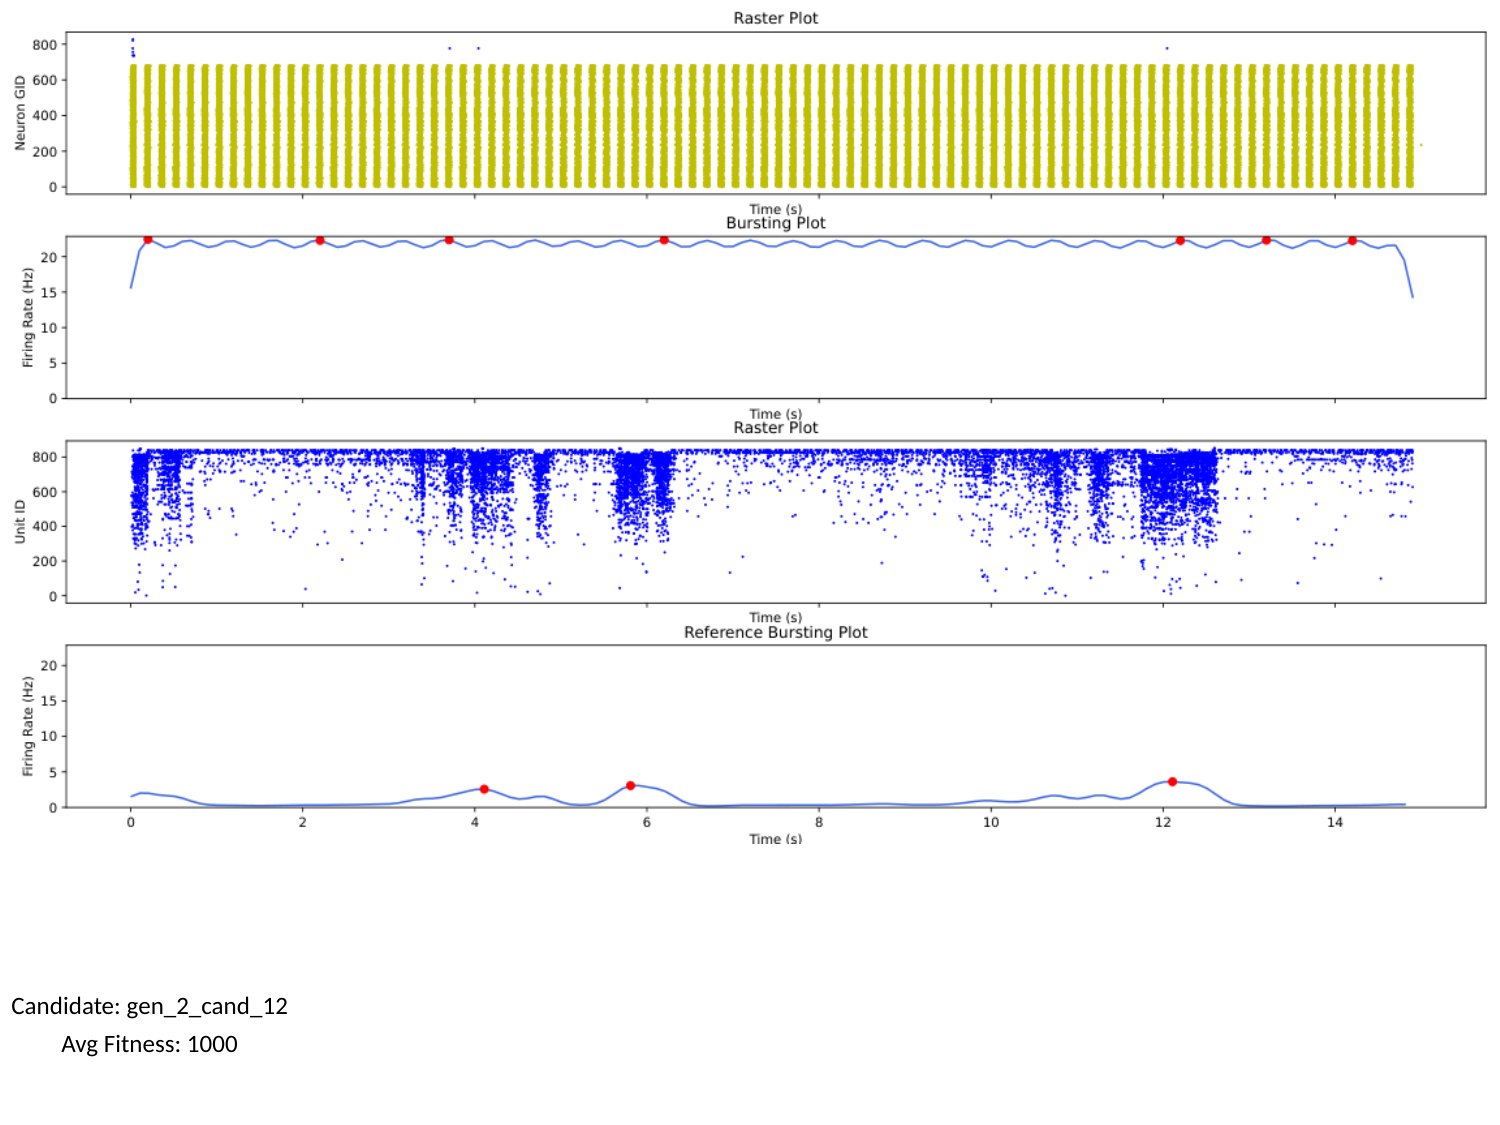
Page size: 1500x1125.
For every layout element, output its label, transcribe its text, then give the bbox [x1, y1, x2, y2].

text_box Candidate: gen_2_cand_12 [0, 937, 304, 1028]
text_box Avg Fitness: 1000 [46, 975, 254, 1065]
picture [0, 0, 1500, 844]
